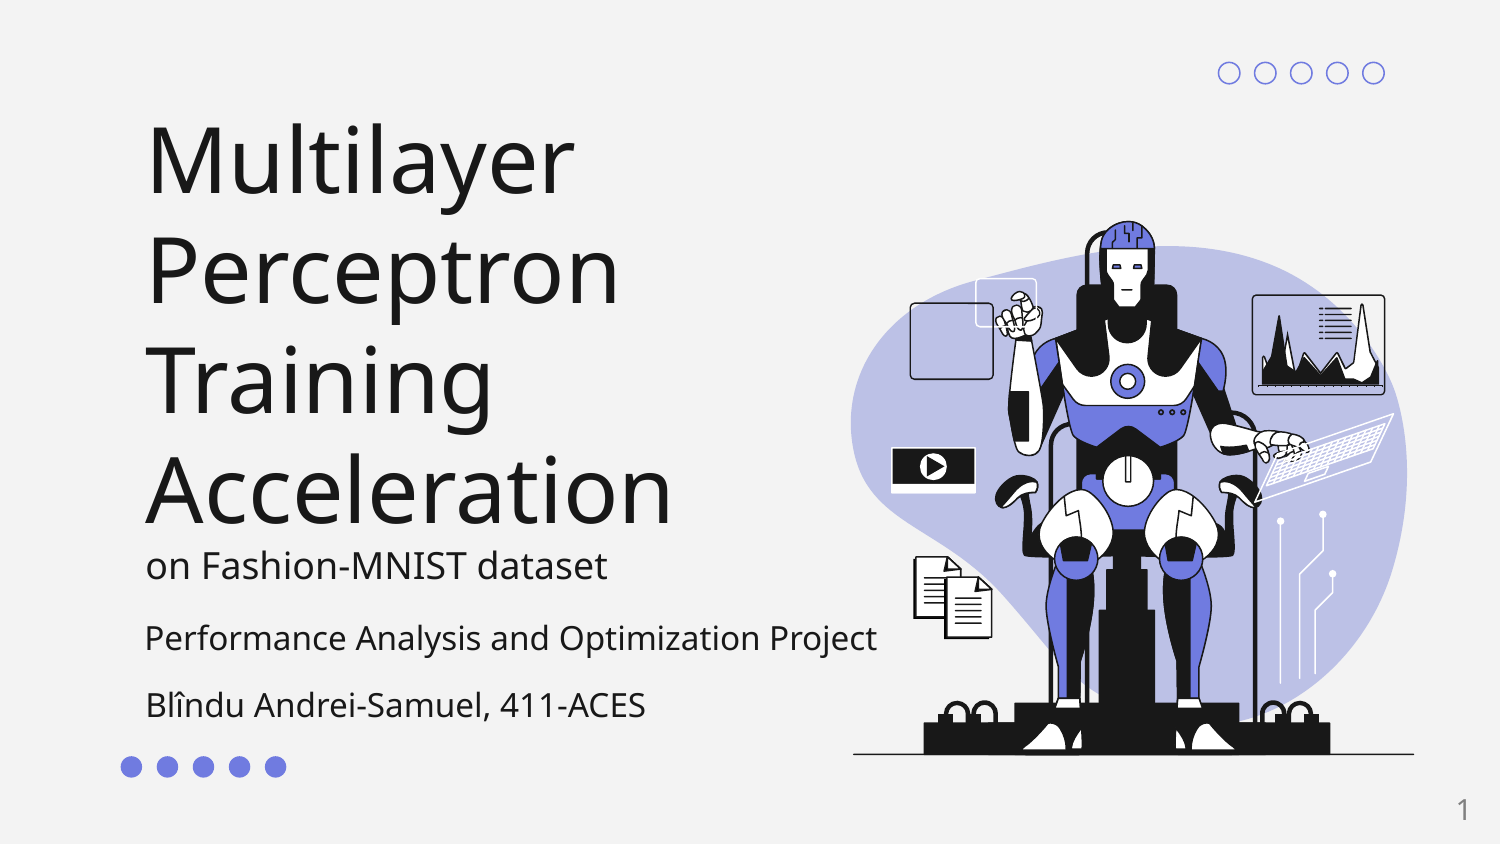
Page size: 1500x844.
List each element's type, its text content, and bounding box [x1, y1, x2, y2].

text_box 1 [1440, 784, 1484, 834]
title Multilayer Perceptron Training Acceleration on Fashion-MNIST dataset [130, 78, 1024, 595]
text_box Performance Analysis and Optimization Project [129, 595, 833, 674]
subtitle Blîndu Andrei-Samuel, 411-ACES [130, 674, 775, 742]
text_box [1218, 62, 1385, 85]
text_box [120, 755, 287, 778]
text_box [838, 220, 1425, 756]
